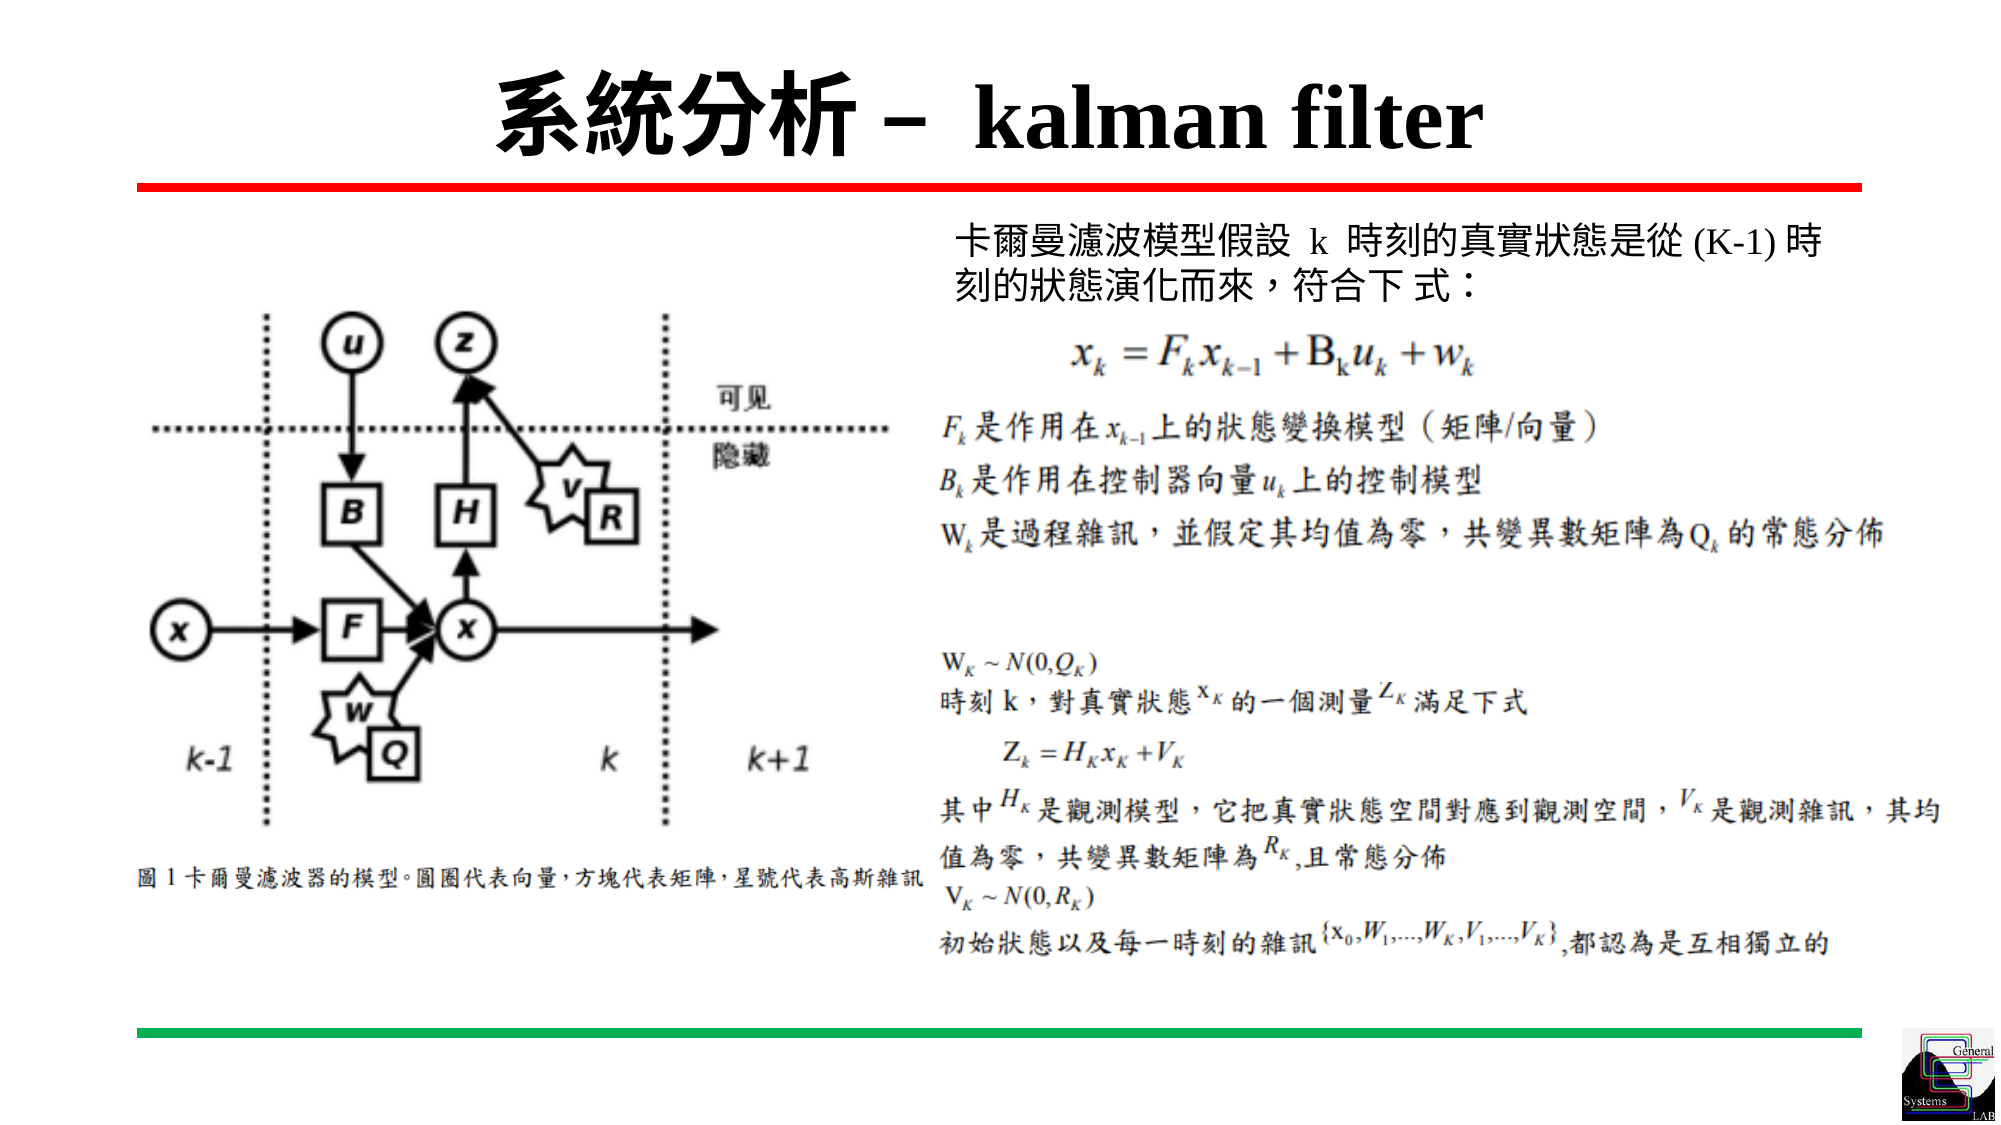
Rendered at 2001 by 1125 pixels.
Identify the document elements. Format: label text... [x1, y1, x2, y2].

picture [1060, 311, 1498, 397]
picture [1902, 1028, 1995, 1121]
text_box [939, 397, 1891, 557]
picture [131, 281, 940, 897]
text_box 卡爾曼濾波模型假設 k 時刻的真實狀態是從(K-1)時刻的狀態演化而來，符合下 式： [939, 209, 1841, 315]
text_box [939, 637, 1948, 963]
title 系統分析 – kalman filter [137, 59, 1863, 178]
